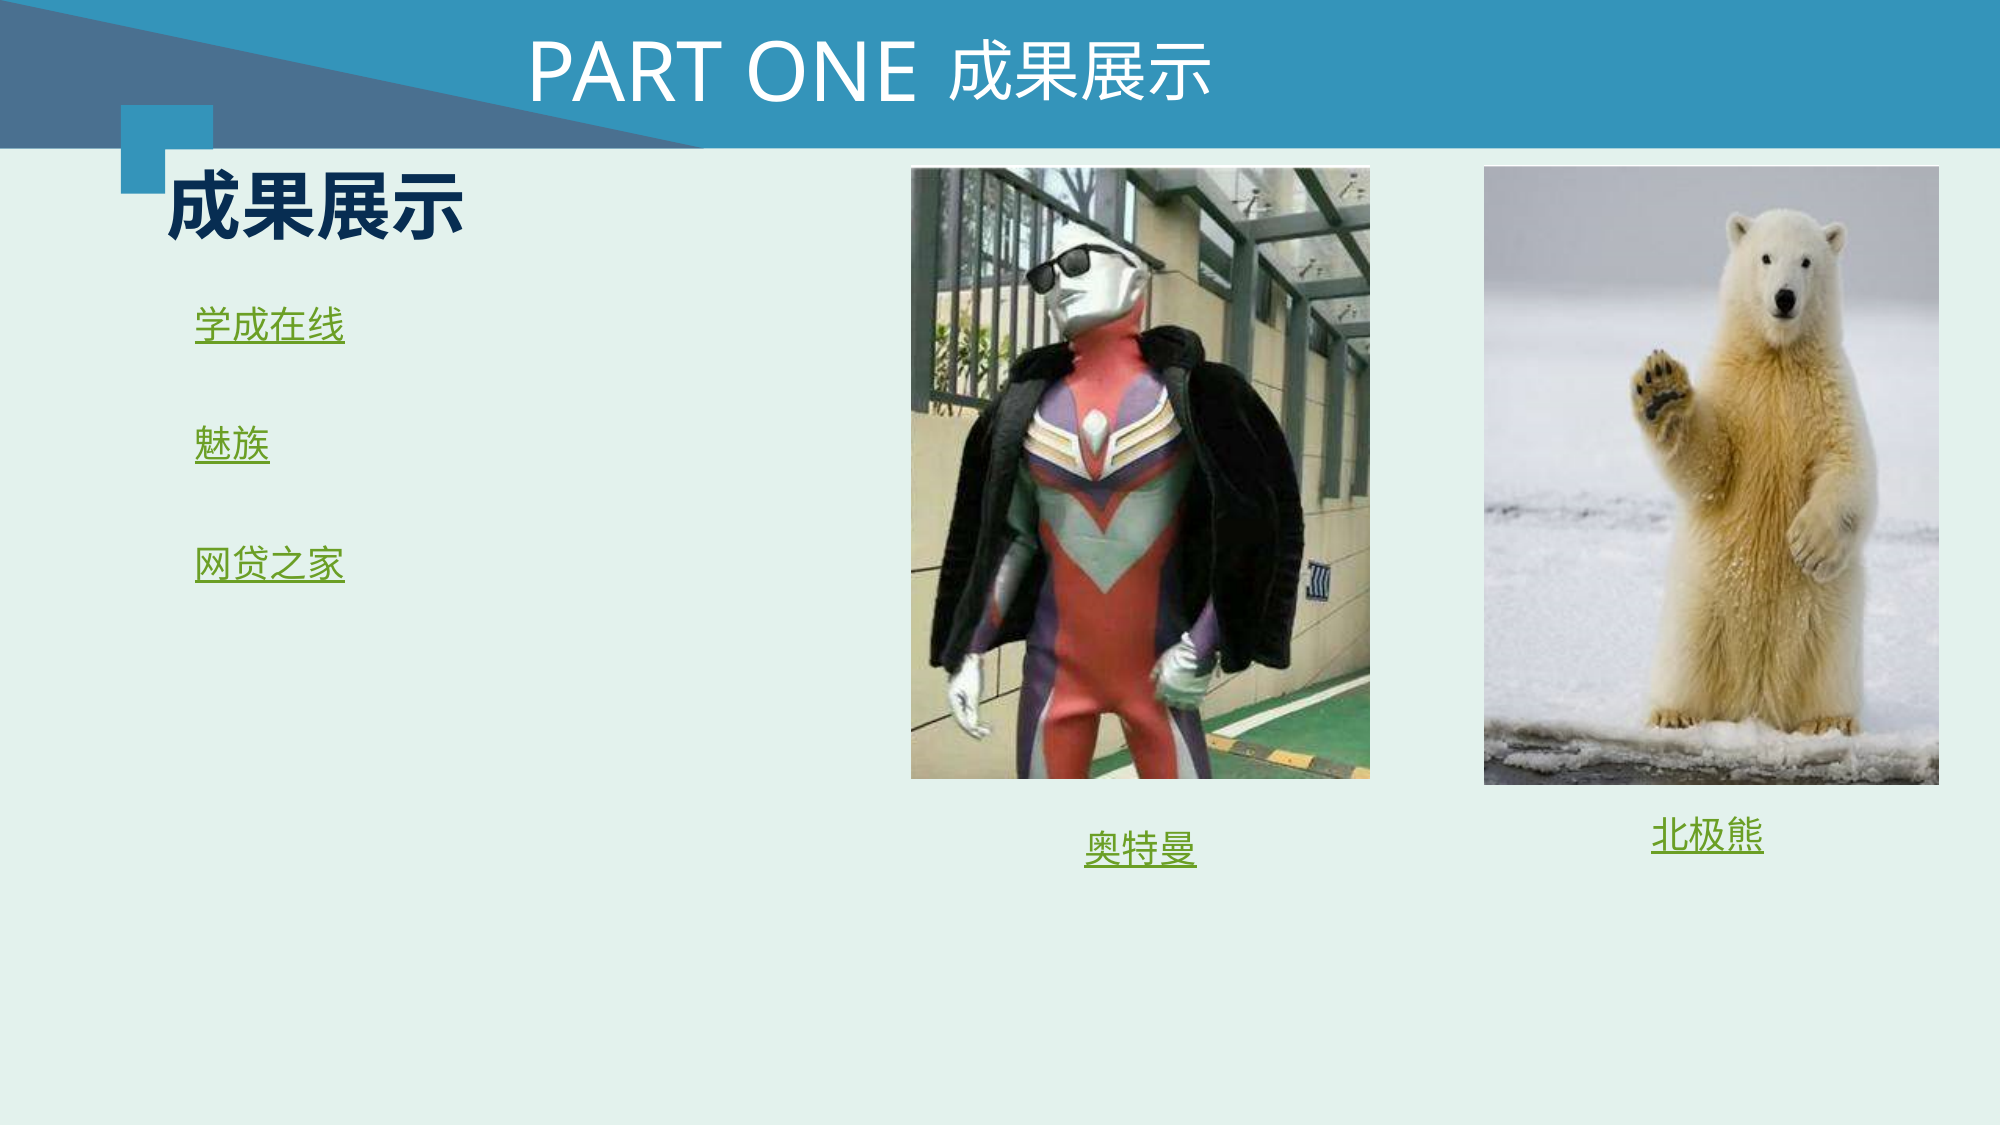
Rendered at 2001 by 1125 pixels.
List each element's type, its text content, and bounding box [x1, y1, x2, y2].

text_box 北极熊 [1636, 803, 1787, 873]
text_box [10, 0, 2000, 149]
text_box 成果展示 [932, 21, 1381, 116]
text_box 学成在线 [179, 293, 450, 363]
text_box 网贷之家 [180, 532, 360, 602]
text_box 魅族 [180, 413, 285, 483]
text_box 奥特曼 [1069, 817, 1212, 887]
picture [1484, 165, 1939, 785]
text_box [120, 105, 779, 257]
text_box PART ONE [511, 11, 1127, 126]
picture [911, 165, 1370, 779]
text_box [0, 0, 504, 150]
